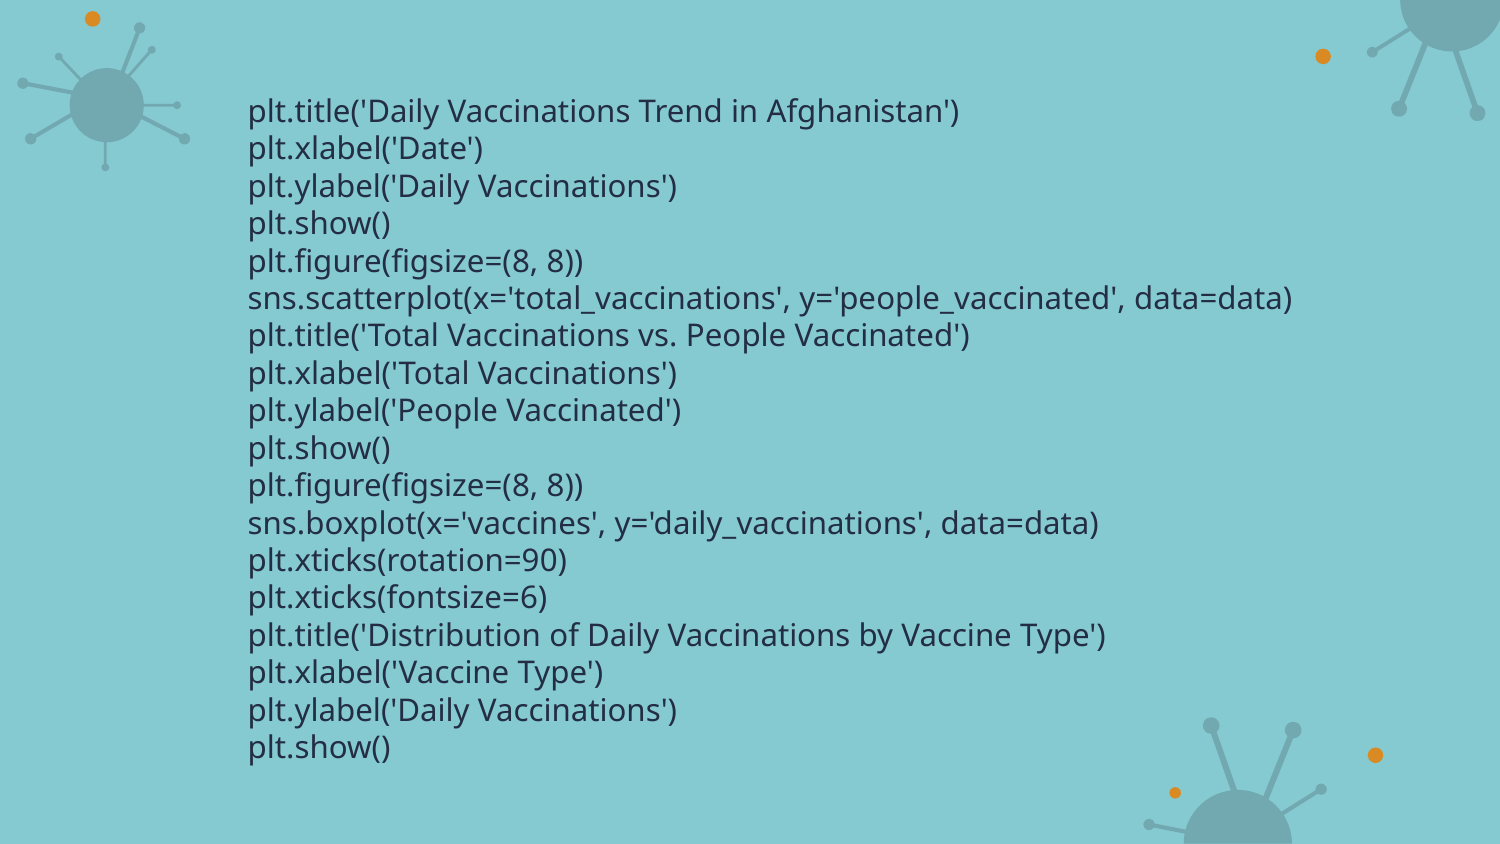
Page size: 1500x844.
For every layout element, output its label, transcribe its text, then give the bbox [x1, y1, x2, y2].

list plt.title('Daily Vaccinations Trend in Afghanistan') plt.xlabel('Date') plt.ylabel('Daily Vaccinations') plt.show() plt.figure(figsize=(8, 8)) sns.scatterplot(x='total_vaccinations', y='people_vaccinated', data=data) plt.title('Total Vaccinations vs. People Vaccinated') plt.xlabel('Total Vaccinations') plt.ylabel('People Vaccinated') plt.show() plt.figure(figsize=(8, 8)) sns.boxplot(x='vaccines', y='daily_vaccinations', data=data) plt.xticks(rotation=90) plt.xticks(fontsize=6) plt.title('Distribution of Daily Vaccinations by Vaccine Type') plt.xlabel('Vaccine Type') plt.ylabel('Daily Vaccinations') plt.show() [207, 76, 1474, 637]
title [116, 54, 1383, 149]
